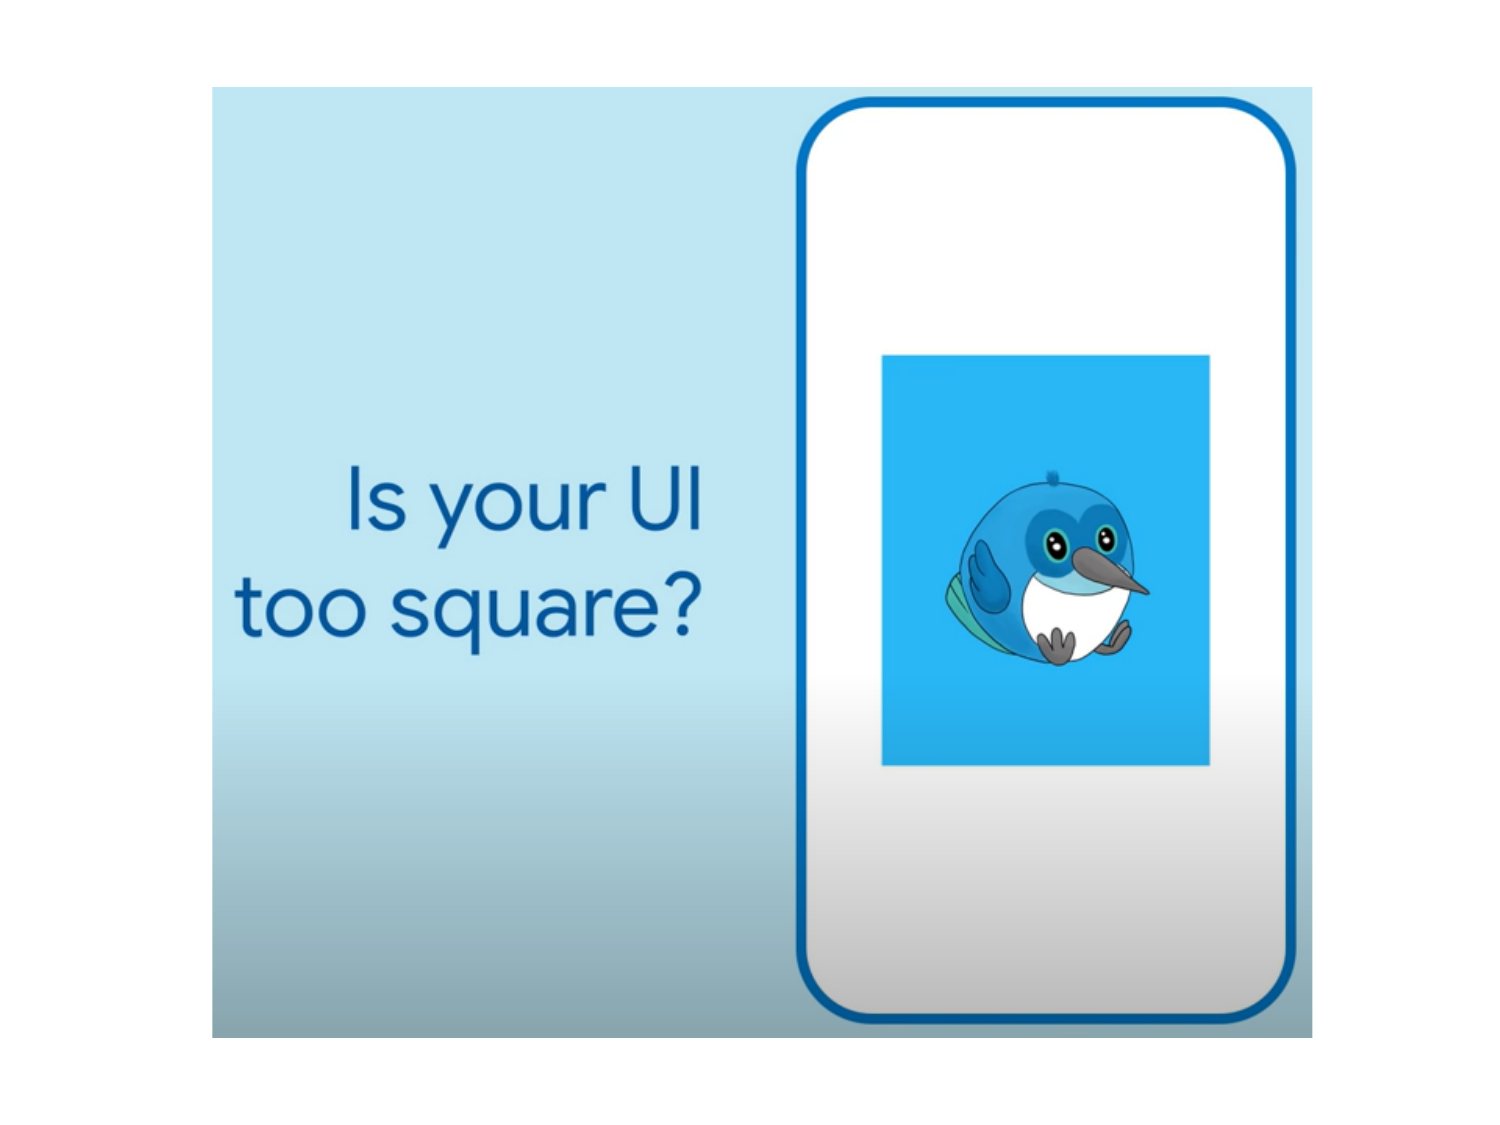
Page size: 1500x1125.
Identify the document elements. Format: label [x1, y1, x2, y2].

picture [212, 87, 1313, 1038]
